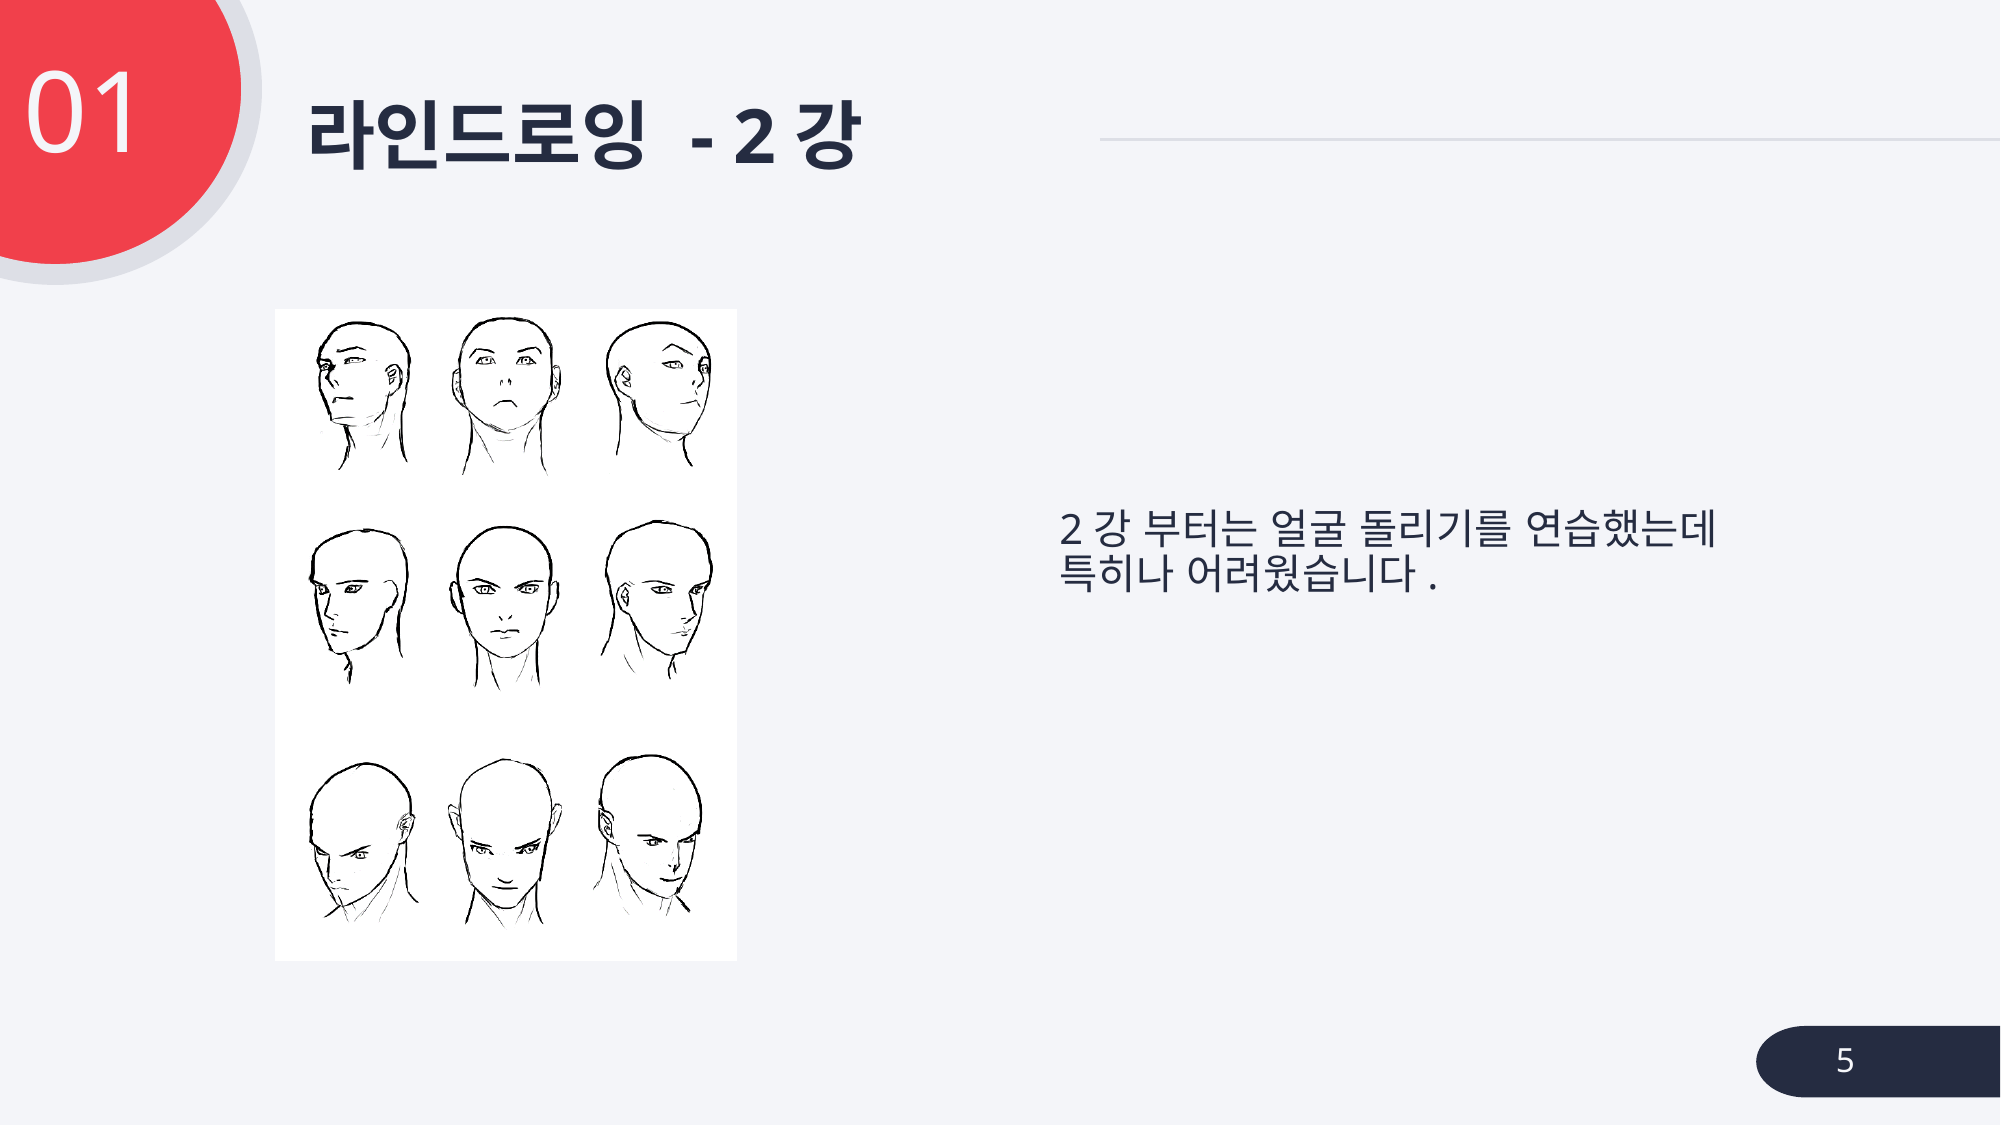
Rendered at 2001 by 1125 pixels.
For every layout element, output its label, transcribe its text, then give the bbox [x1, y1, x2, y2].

list 01 [0, 47, 167, 186]
picture [275, 309, 737, 961]
list 2강 부터는 얼굴 돌리기를 연습했는데 특히나 어려웠습니다. [1044, 500, 1746, 666]
slide_number 5 [1820, 1031, 1984, 1092]
title 라인드로잉 - 2강 [290, 89, 1100, 191]
